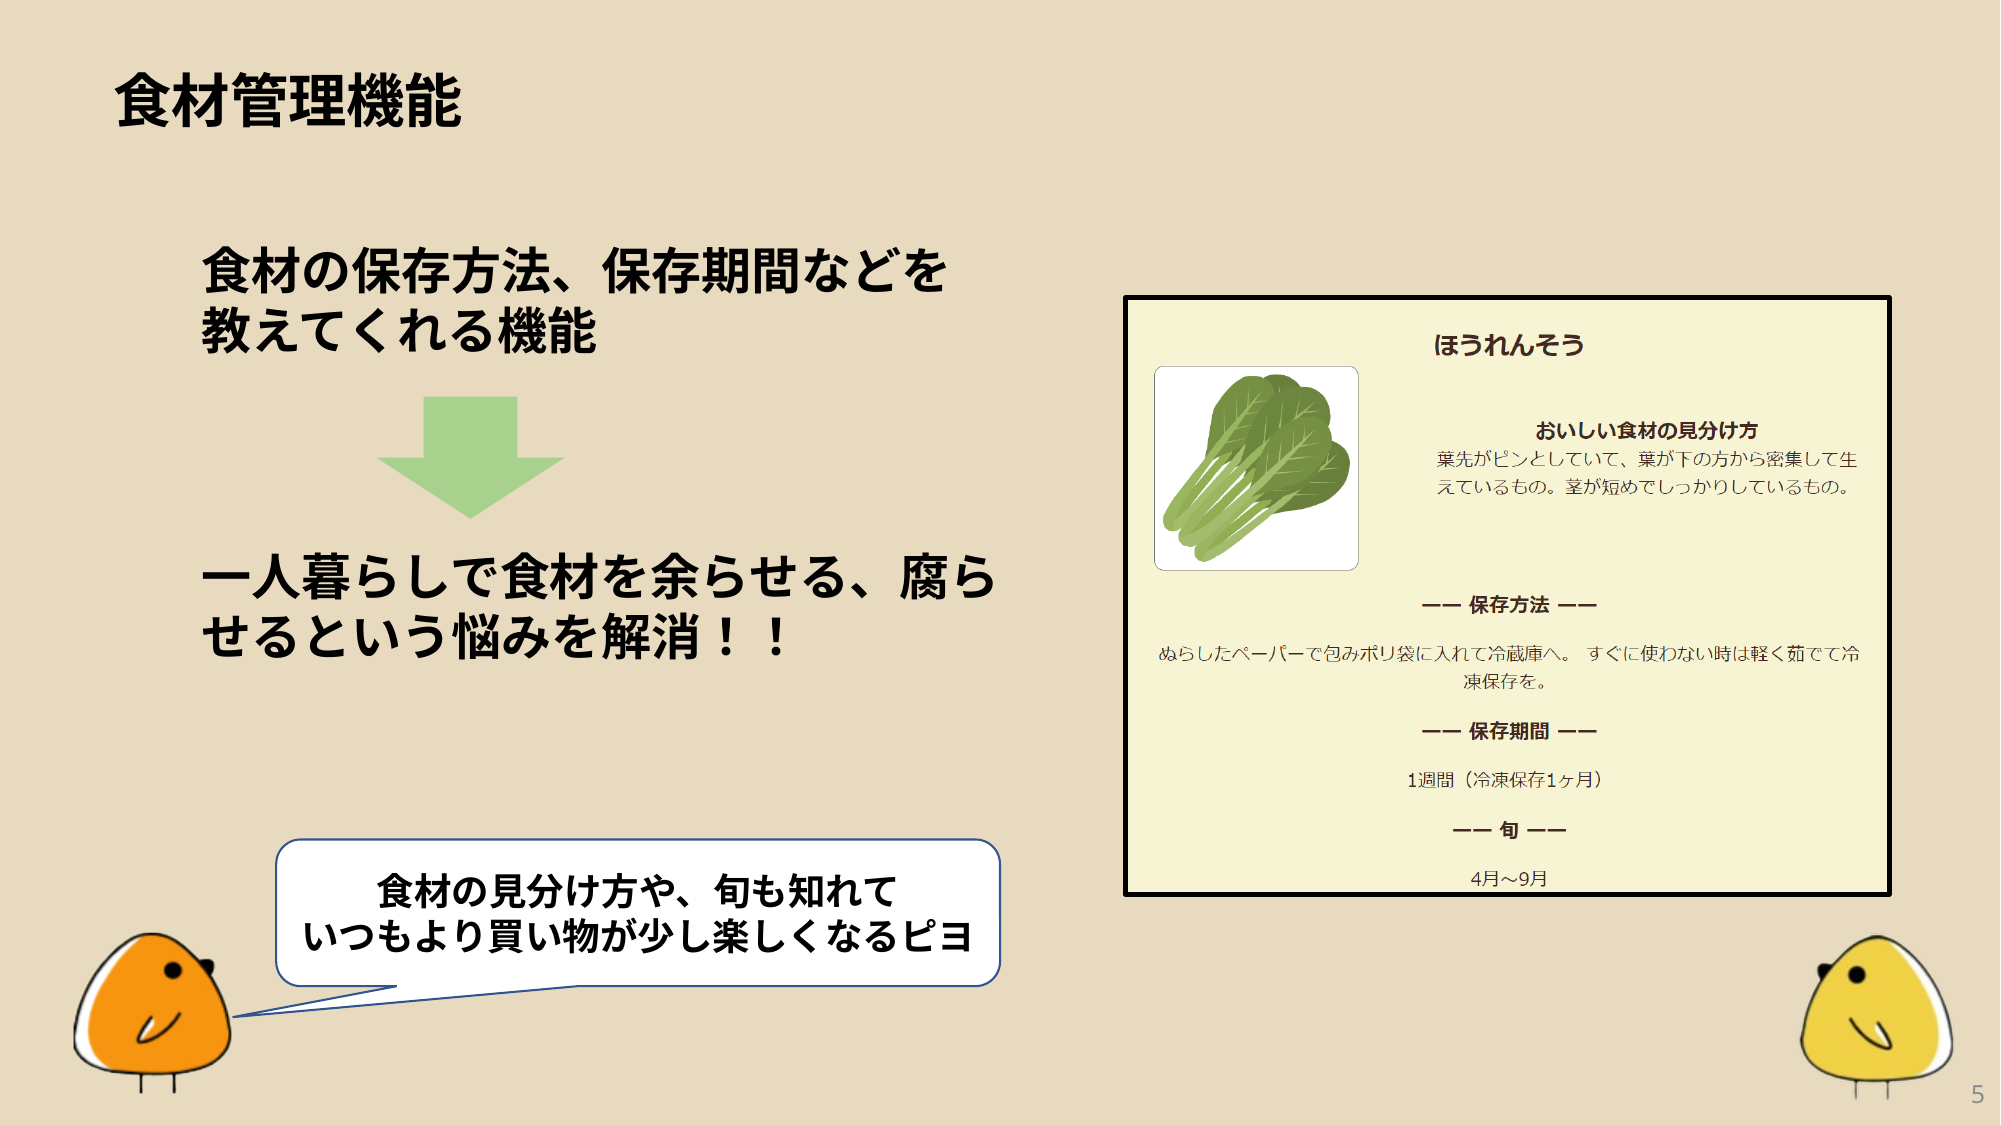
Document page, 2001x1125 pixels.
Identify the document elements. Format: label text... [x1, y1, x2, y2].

text_box 食材の見分け方や、旬も知れて いつもより買い物が少し楽しくなるピヨ [232, 838, 1002, 1019]
text_box 一人暮らしで食材を余らせる、腐らせるという悩みを解消！！ [186, 537, 1030, 673]
picture [1778, 925, 1968, 1065]
slide_number 5 [1550, 1065, 2000, 1125]
text_box 食材管理機能 [98, 56, 763, 142]
text_box 食材の保存方法、保存期間などを 教えてくれる機能 [186, 231, 1030, 367]
picture [1127, 299, 1887, 893]
picture [32, 892, 265, 1125]
text_box [373, 395, 568, 521]
